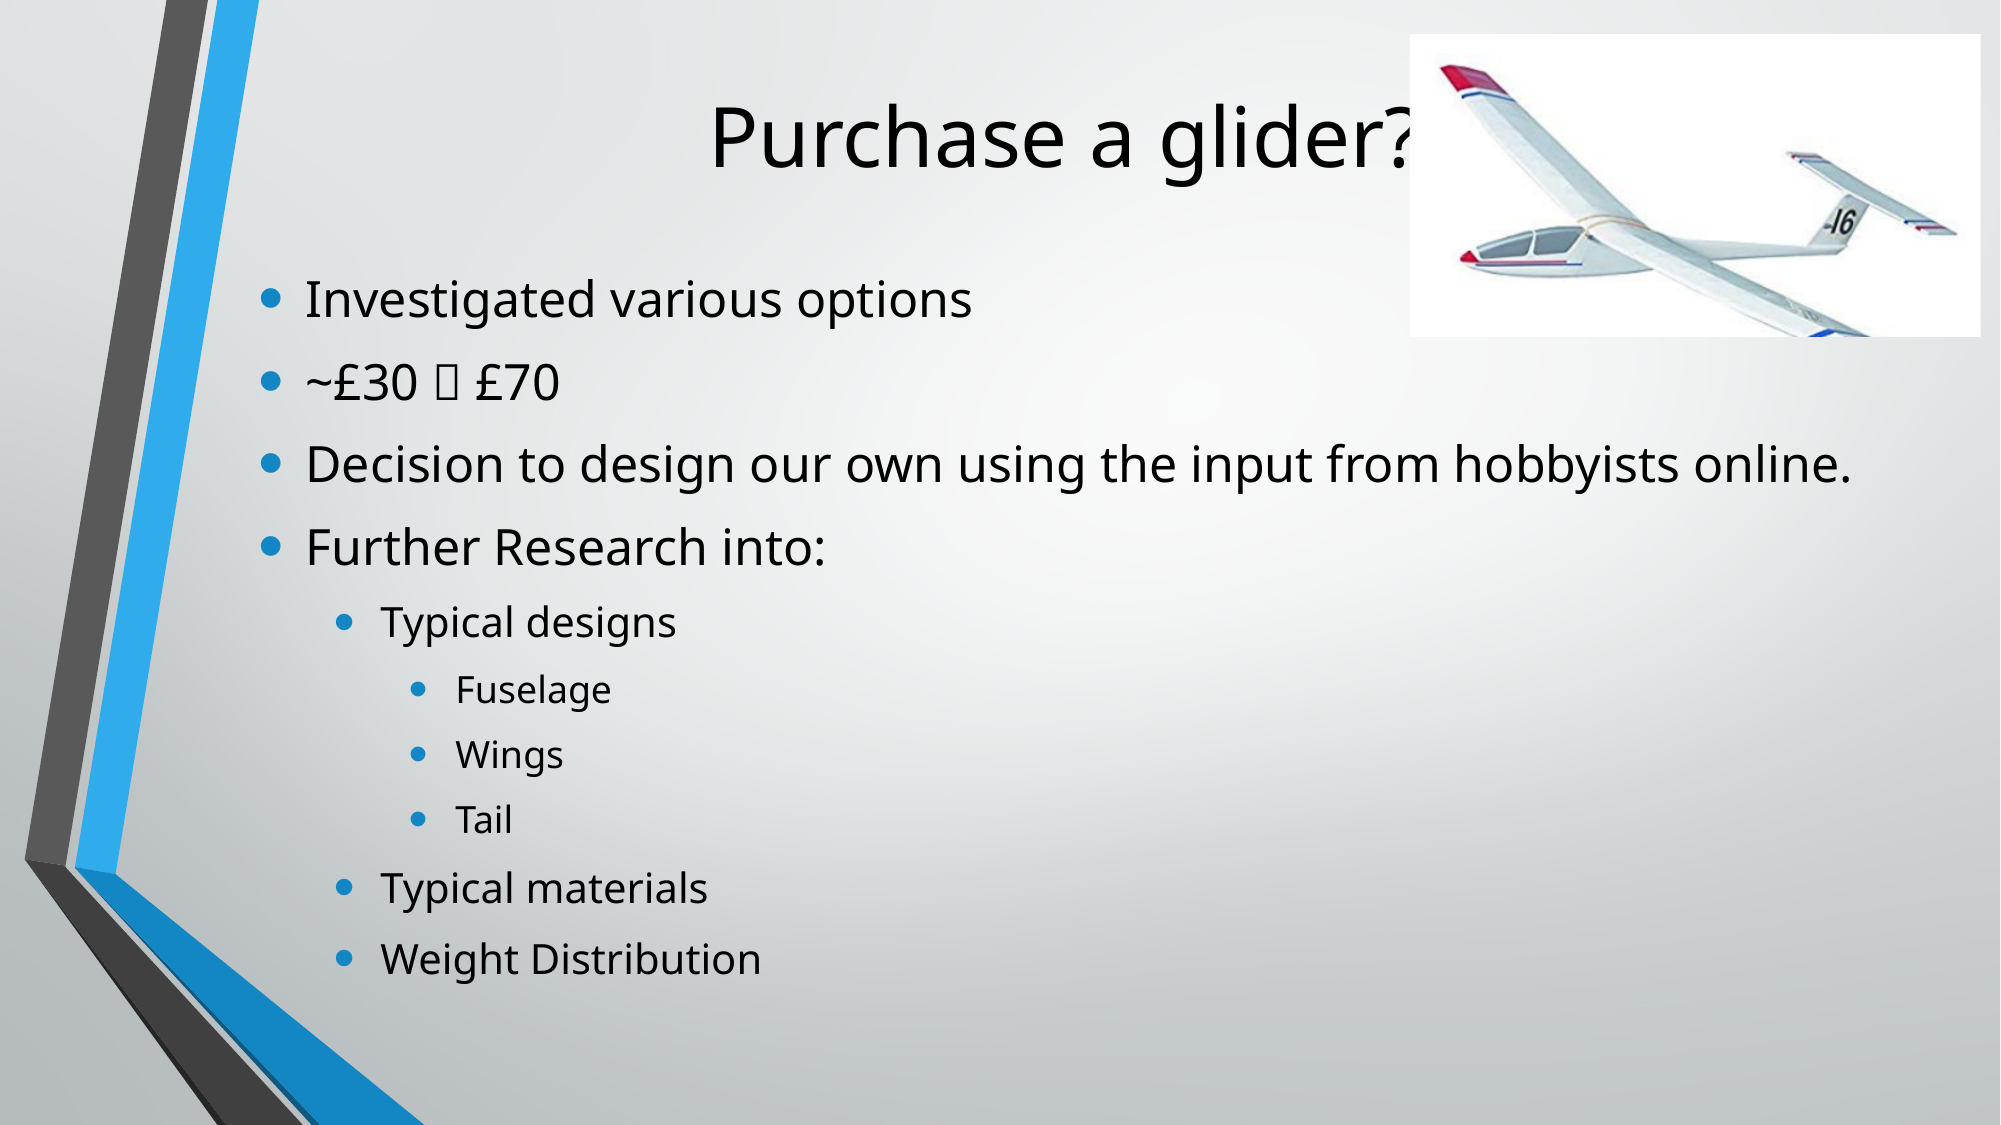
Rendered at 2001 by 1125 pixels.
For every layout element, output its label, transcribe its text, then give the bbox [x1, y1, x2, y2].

list Investigated various options ~£30  £70 Decision to design our own using the input from hobbyists online. Further Research into: Typical designs Fuselage Wings Tail Typical materials Weight Distribution [243, 212, 1887, 1039]
title Purchase a glider? [243, 55, 1409, 212]
picture [1409, 33, 1981, 337]
